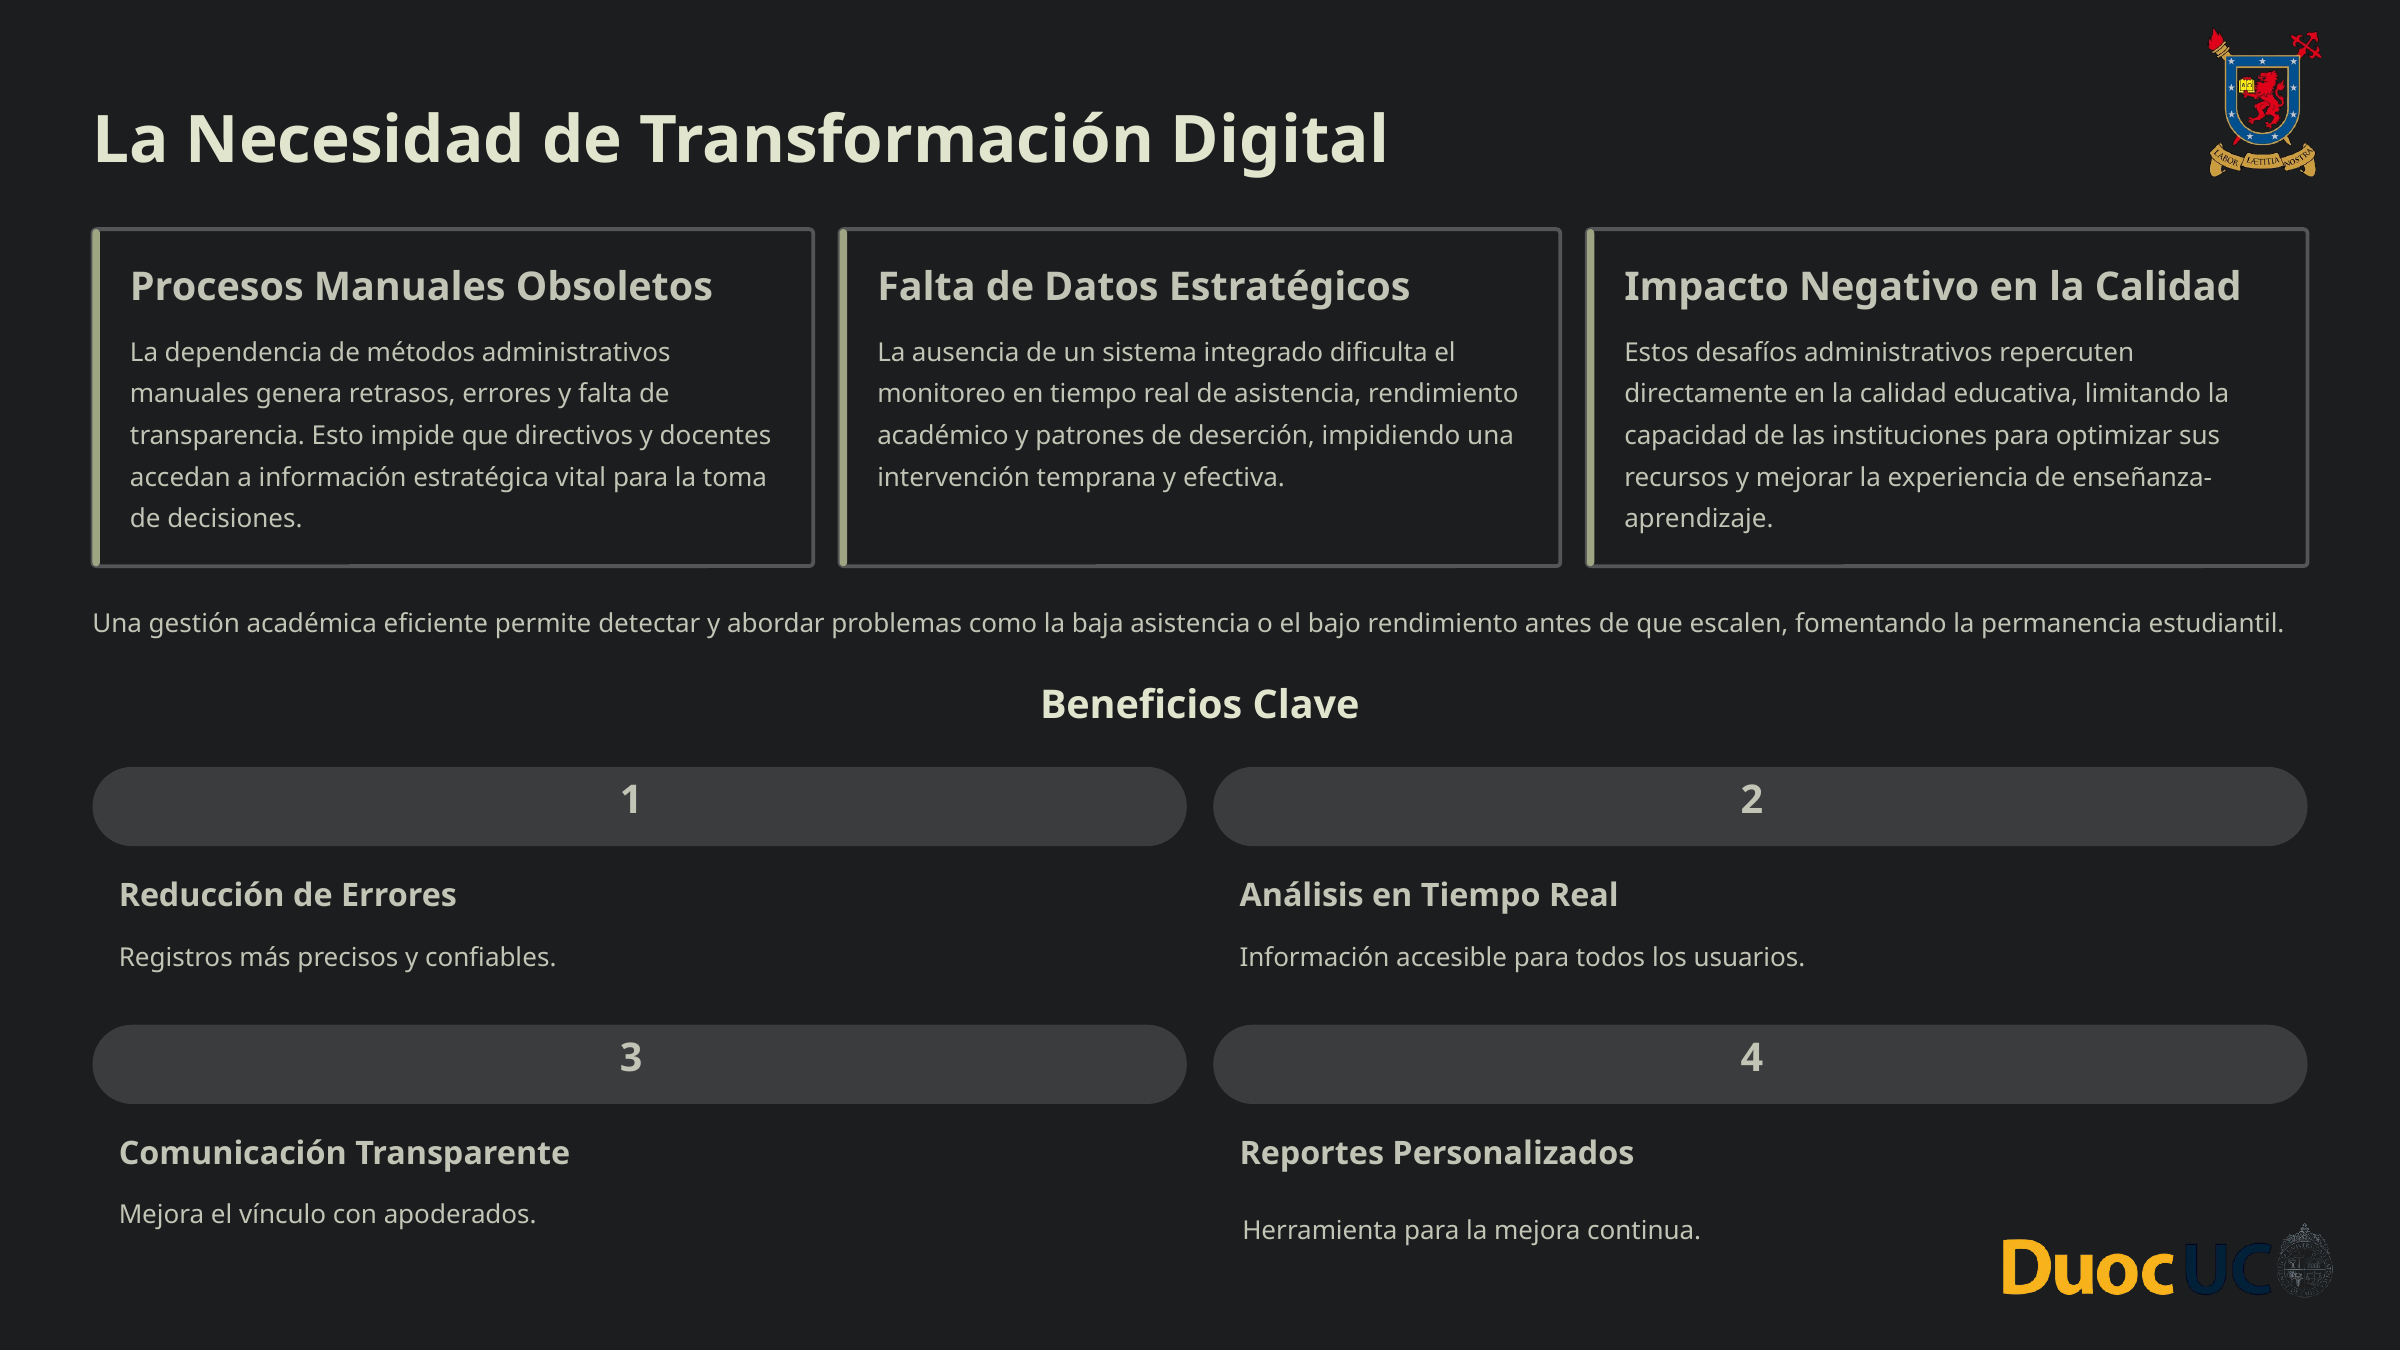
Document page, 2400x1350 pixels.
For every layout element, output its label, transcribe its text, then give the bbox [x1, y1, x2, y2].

text_box Información accesible para todos los usuarios. [1239, 929, 2282, 972]
text_box Comunicación Transparente [118, 1130, 545, 1172]
text_box [1592, 229, 2308, 567]
text_box La Necesidad de Transformación Digital [92, 93, 1303, 177]
picture [1998, 1218, 2389, 1340]
text_box Análisis en Tiempo Real [1239, 872, 1596, 914]
text_box [1213, 1024, 2308, 1104]
text_box 3 [619, 1039, 660, 1090]
text_box La ausencia de un sistema integrado dificulta el monitoreo en tiempo real de asistencia, rendimiento académico y patrones de deserción, impidiendo una intervención temprana y efectiva. [877, 324, 1531, 494]
text_box 1 [619, 781, 660, 832]
text_box [92, 766, 1187, 847]
text_box Falta de Datos Estratégicos [877, 259, 1380, 309]
text_box Reportes Personalizados [1239, 1130, 1615, 1172]
text_box 4 [1740, 1039, 1781, 1090]
text_box Mejora el vínculo con apoderados. [118, 1187, 1161, 1230]
text_box [92, 229, 100, 567]
text_box Una gestión académica eficiente permite detectar y abordar problemas como la baja asistencia o el bajo rendimiento antes de que escalen, fomentando la permanencia estudiantil. [92, 595, 2308, 639]
text_box 2 [1740, 781, 1781, 832]
text_box Reducción de Errores [118, 872, 449, 914]
text_box [1213, 766, 2308, 847]
text_box Herramienta para la mejora continua. [1242, 1203, 1758, 1283]
text_box [97, 229, 814, 567]
text_box Estos desafíos administrativos repercuten directamente en la calidad educativa, limitando la capacidad de las instituciones para optimizar sus recursos y mejorar la experiencia de enseñanza-aprendizaje. [1624, 324, 2278, 536]
text_box [839, 229, 848, 567]
text_box [1586, 229, 1595, 567]
text_box Registros más precisos y confiables. [118, 929, 1161, 972]
text_box [844, 229, 1561, 567]
text_box Impacto Negativo en la Calidad [1624, 259, 2193, 309]
text_box [92, 1024, 1187, 1104]
text_box Procesos Manuales Obsoletos [130, 259, 669, 309]
picture [2207, 27, 2322, 177]
text_box Beneficios Clave [1001, 677, 1399, 728]
text_box La dependencia de métodos administrativos manuales genera retrasos, errores y falta de transparencia. Esto impide que directivos y docentes accedan a información estratégica vital para la toma de decisiones. [130, 324, 783, 536]
